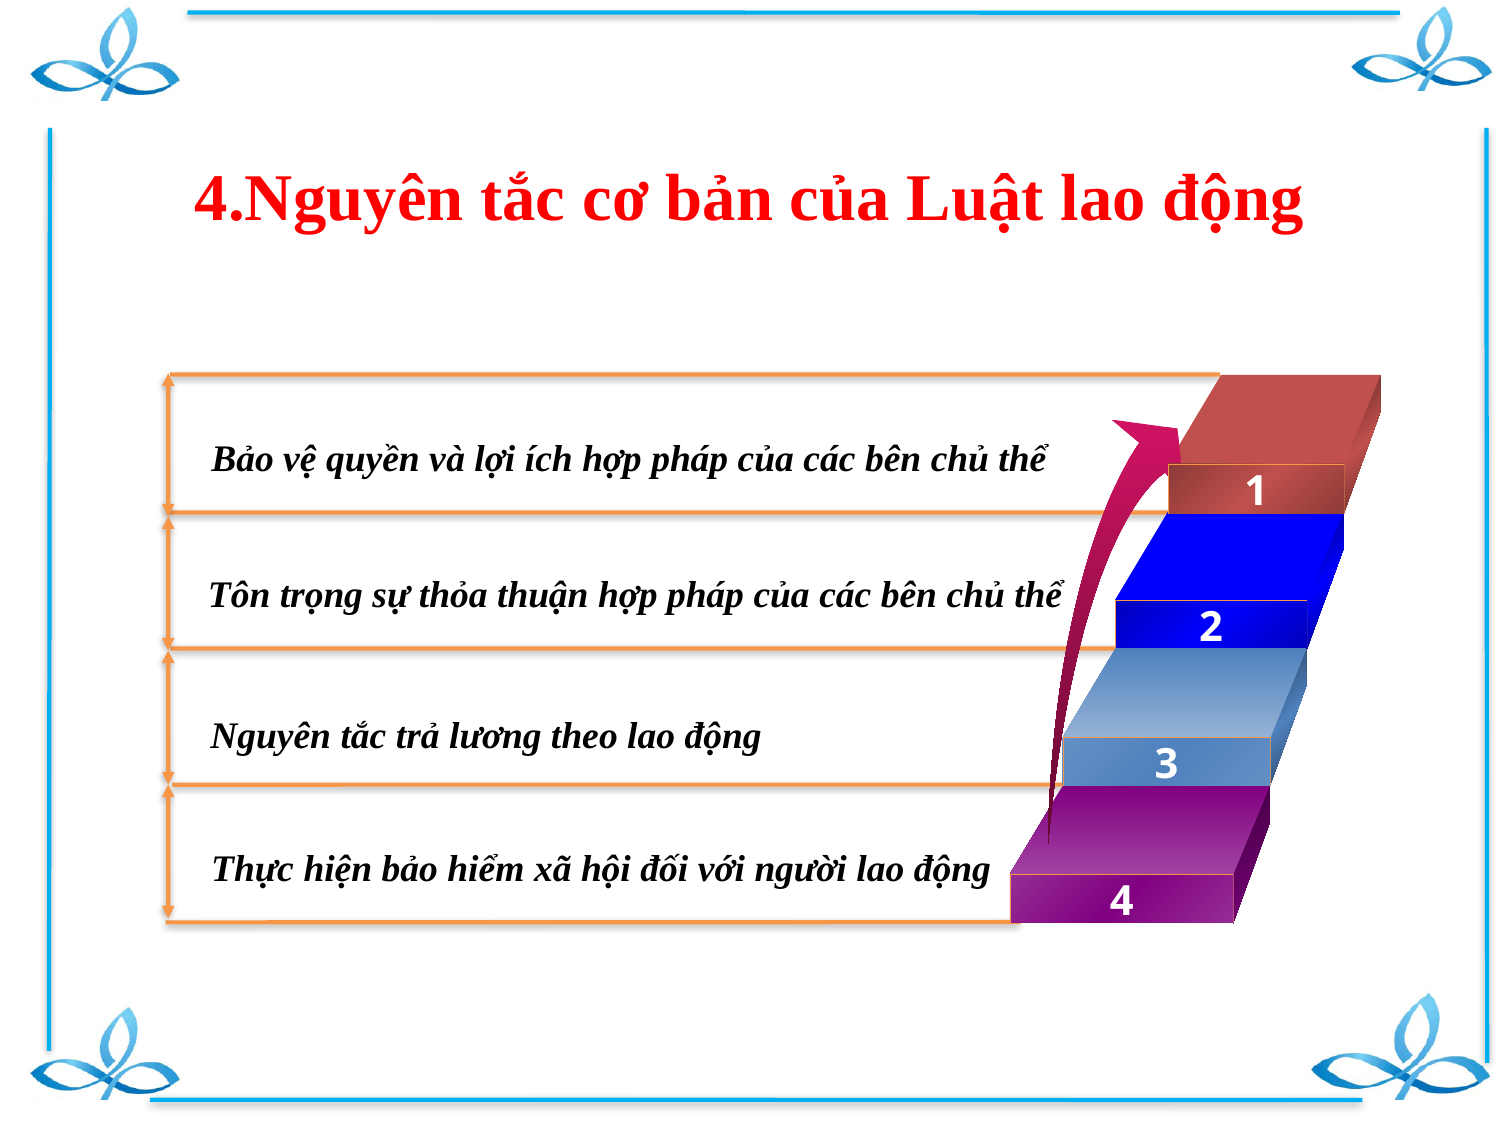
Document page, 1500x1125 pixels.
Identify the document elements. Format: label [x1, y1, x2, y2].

text_box [12, 0, 1500, 1101]
